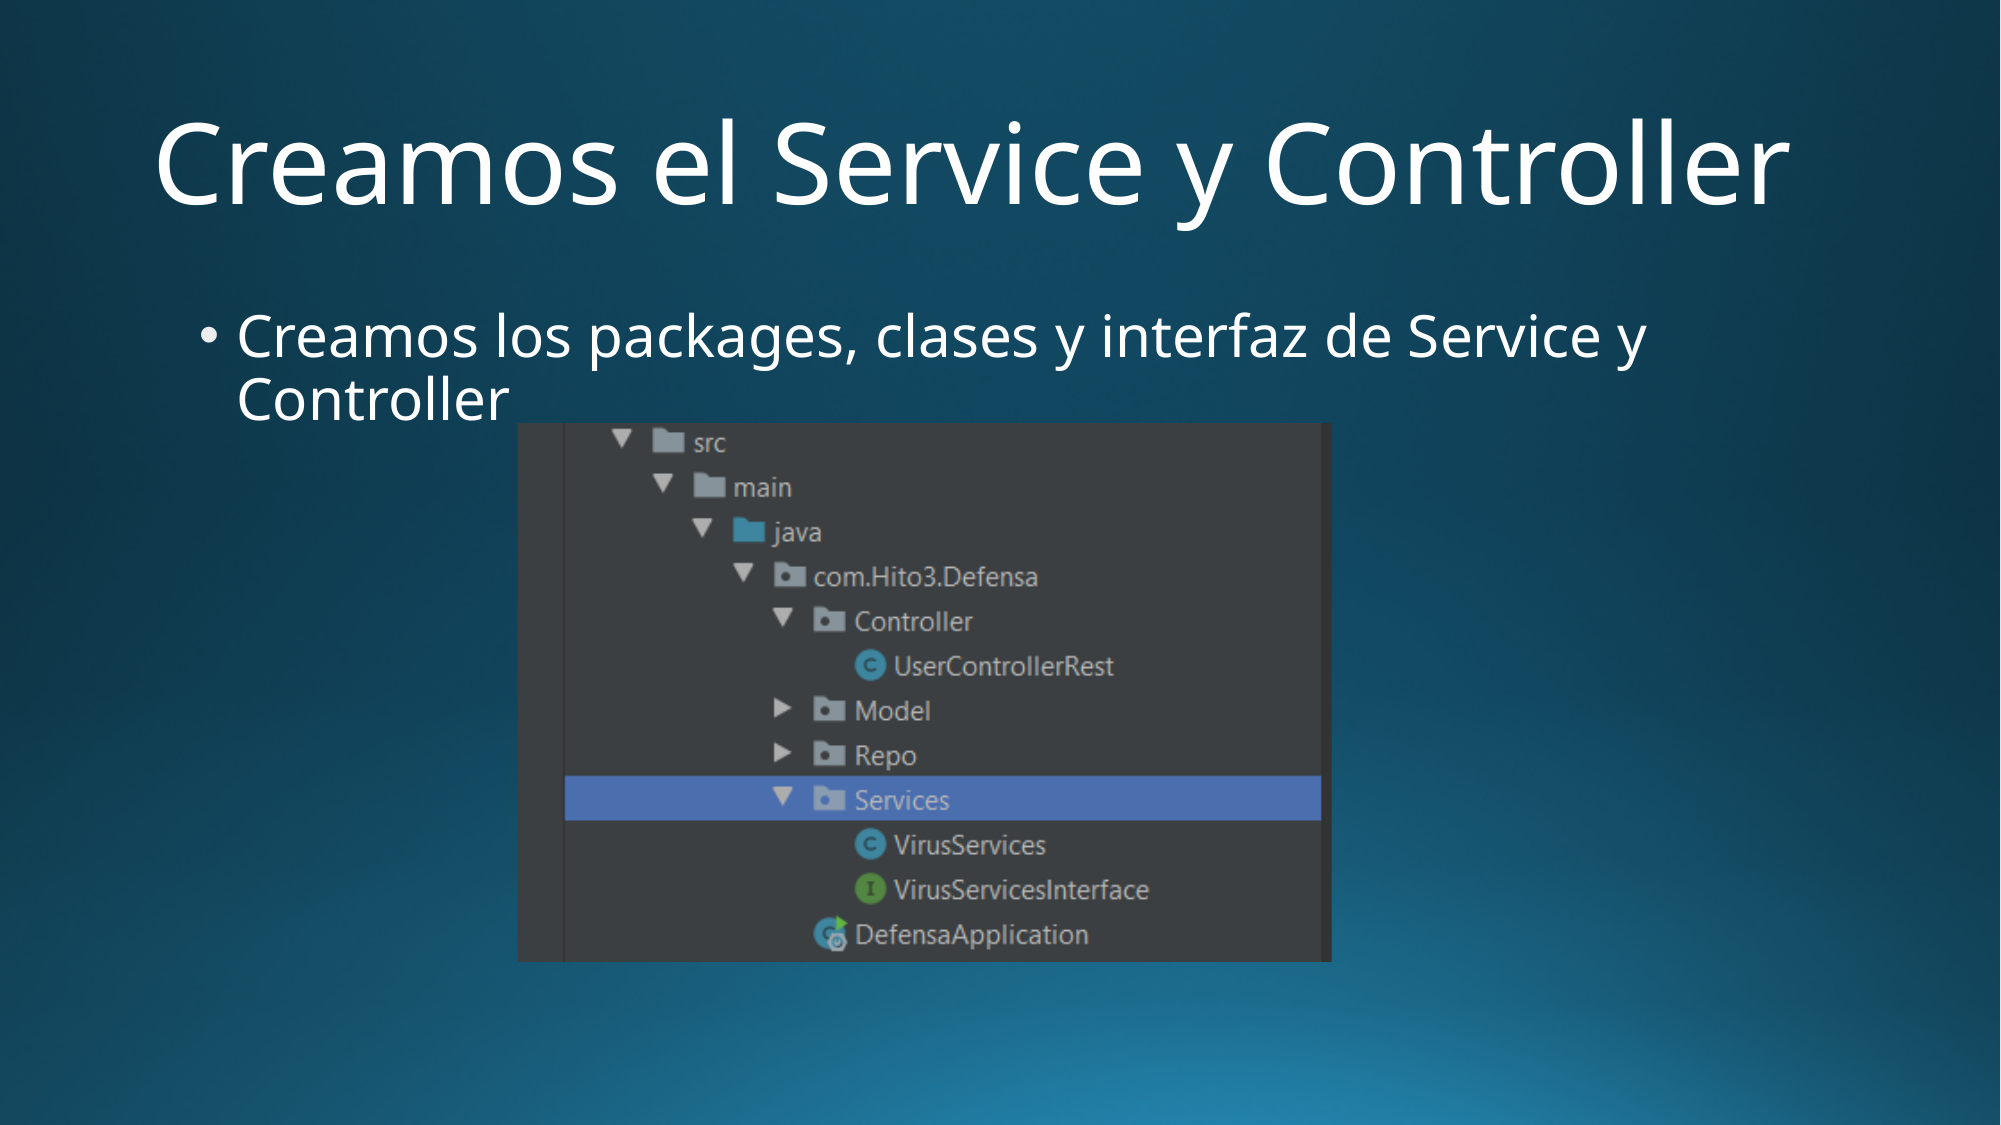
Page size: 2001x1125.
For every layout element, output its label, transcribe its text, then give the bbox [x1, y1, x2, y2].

title Creamos el Service y Controller [137, 59, 1863, 278]
picture [0, 0, 2001, 1125]
list Creamos los packages, clases y interfaz de Service y Controller [183, 299, 1863, 1014]
